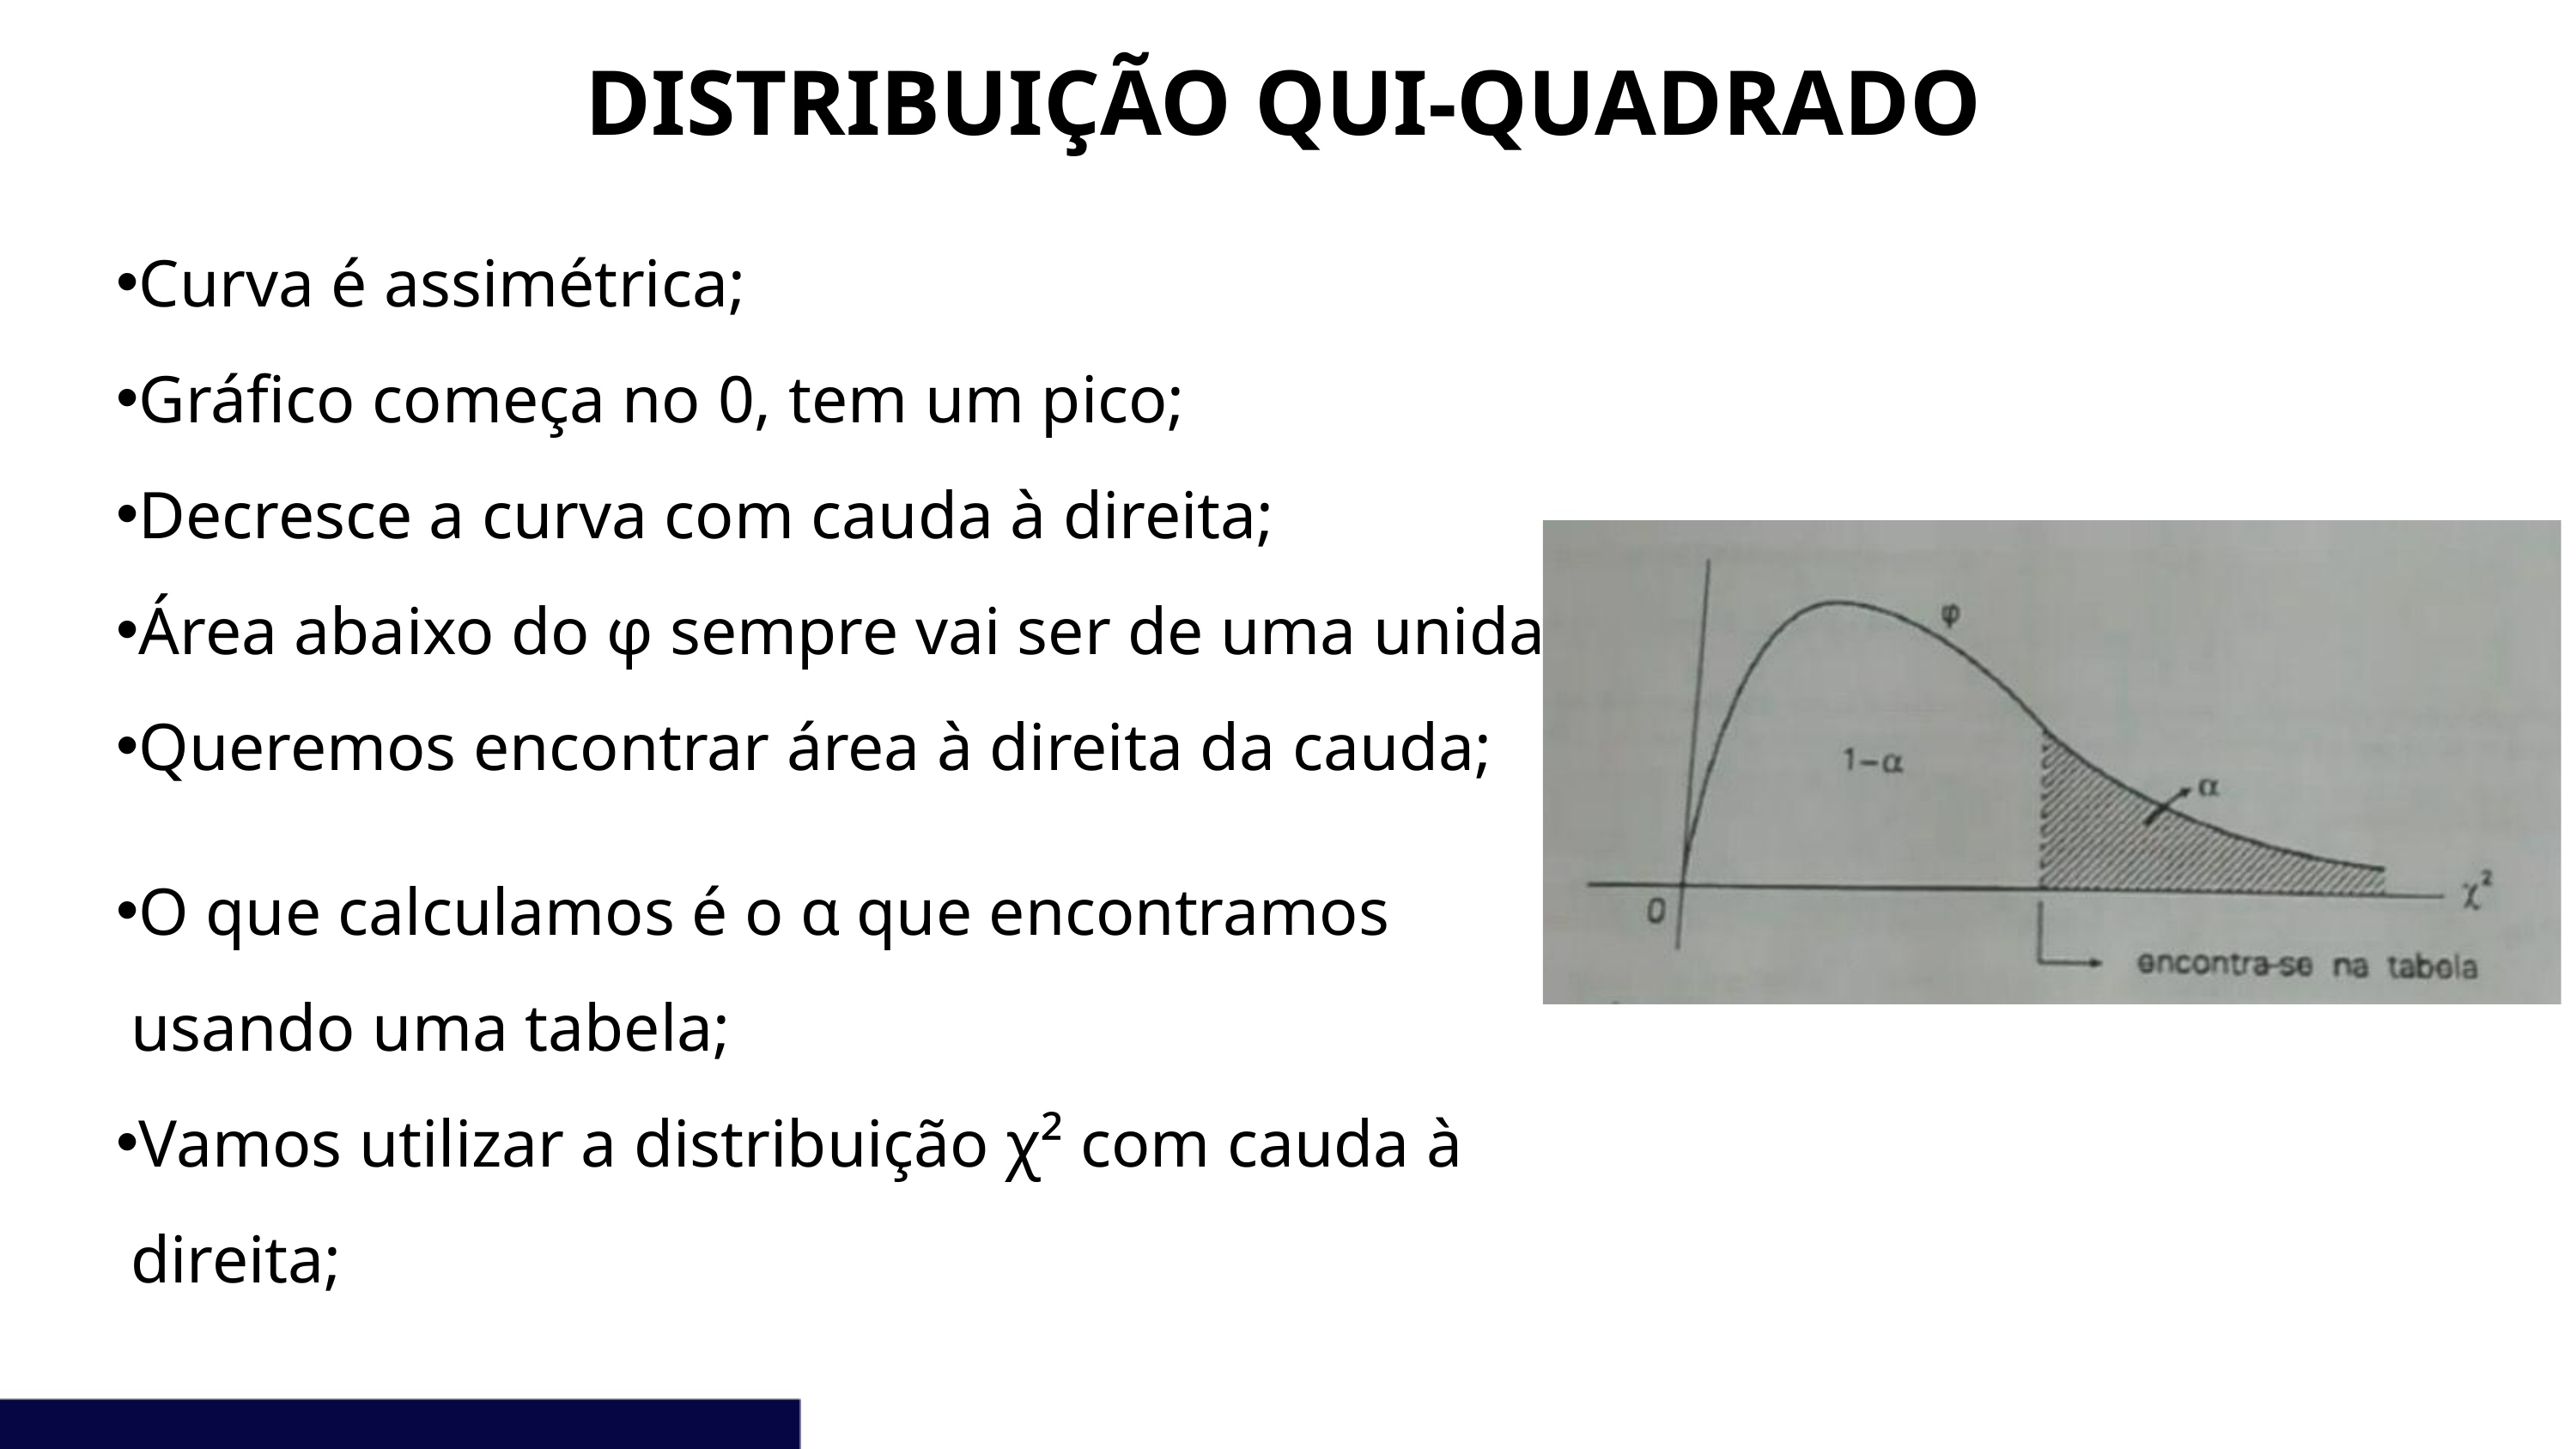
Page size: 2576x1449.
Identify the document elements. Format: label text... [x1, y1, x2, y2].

text_box Curva é assimétrica; Gráfico começa no 0, tem um pico; Decresce a curva com cauda à direita; Área abaixo do φ sempre vai ser de uma unidade; Queremos encontrar área à direita da cauda; [101, 203, 2420, 784]
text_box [1542, 520, 2561, 1004]
text_box DISTRIBUIÇÃO QUI-QUADRADO [585, 45, 1991, 154]
text_box O que calculamos é o α que encontramos usando uma tabela; Vamos utilizar a distribuição χ² com cauda à direita; [101, 832, 1530, 1296]
text_box [0, 1391, 801, 1449]
